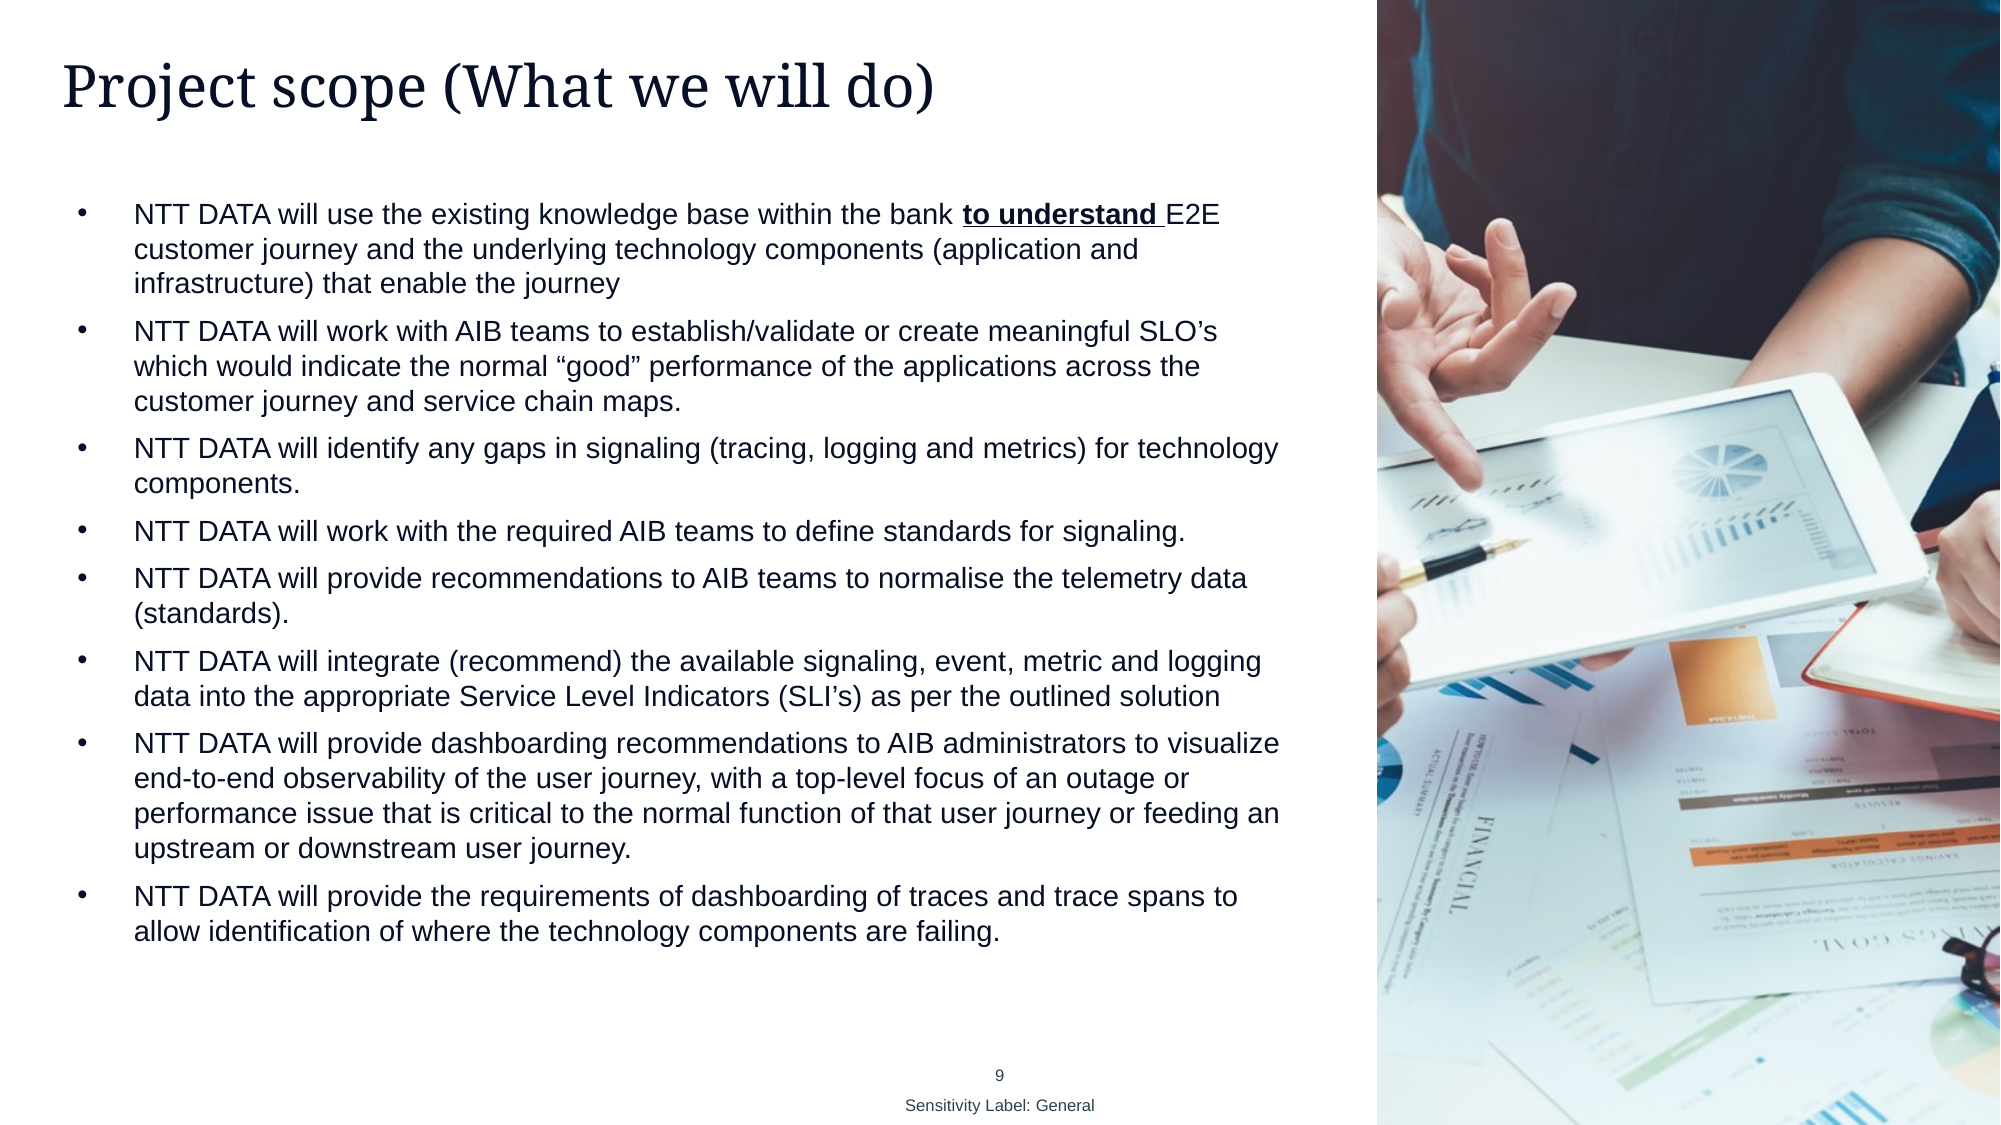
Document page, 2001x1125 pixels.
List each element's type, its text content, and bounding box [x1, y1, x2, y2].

picture [1377, 0, 2000, 1125]
slide_number 9 [911, 1050, 1088, 1100]
title Project scope (What we will do) [62, 50, 1377, 138]
text_box NTT DATA will use the existing knowledge base within the bank to understand E2E customer journey and the underlying technology components (application and infrastructure) that enable the journey NTT DATA will work with AIB teams to establish/validate or create meaningful SLO’s which would indicate the normal “good” performance of the applications across the customer journey and service chain maps. NTT DATA will identify any gaps in signaling (tracing, logging and metrics) for technology components. NTT DATA will work with the required AIB teams to define standards for signaling. NTT DATA will provide recommendations to AIB teams to normalise the telemetry data (standards). NTT DATA will integrate (recommend) the available signaling, event, metric and logging data into the appropriate Service Level Indicators (SLI’s) as per the outlined solution NTT DATA will provide dashboarding recommendations to AIB administrators to visualize end-to-end observability of the user journey, with a top-level focus of an outage or performance issue that is critical to the normal function of that user journey or feeding an upstream or downstream user journey. NTT DATA will provide the requirements of dashboarding of traces and trace spans to allow identification of where the technology components are failing. [62, 187, 1305, 995]
